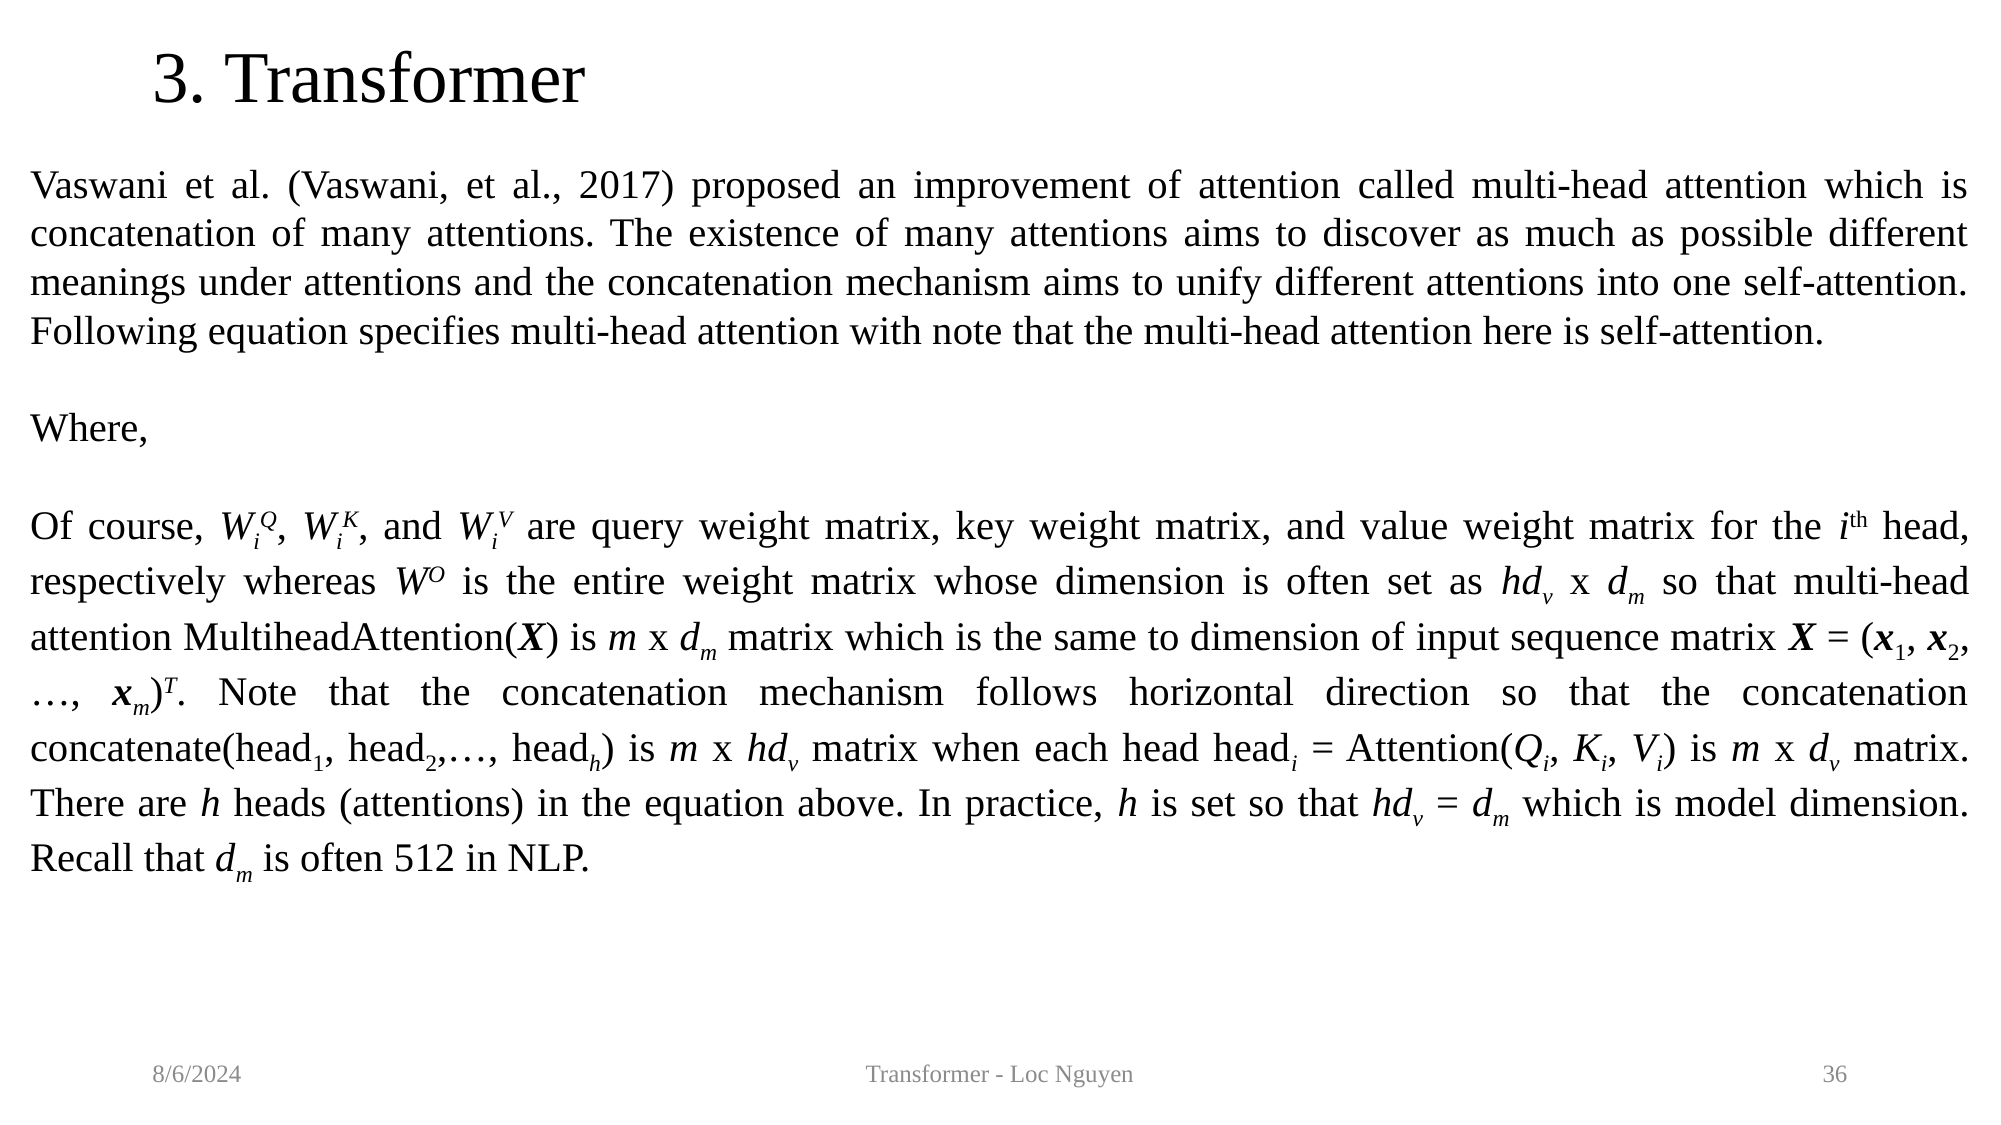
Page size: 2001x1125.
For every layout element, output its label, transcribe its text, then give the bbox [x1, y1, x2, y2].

title 3. Transformer [137, 19, 1863, 128]
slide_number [137, 1042, 588, 1103]
footer Transformer - Loc Nguyen [662, 1042, 1338, 1103]
slide_number 36 [1412, 1042, 1863, 1103]
